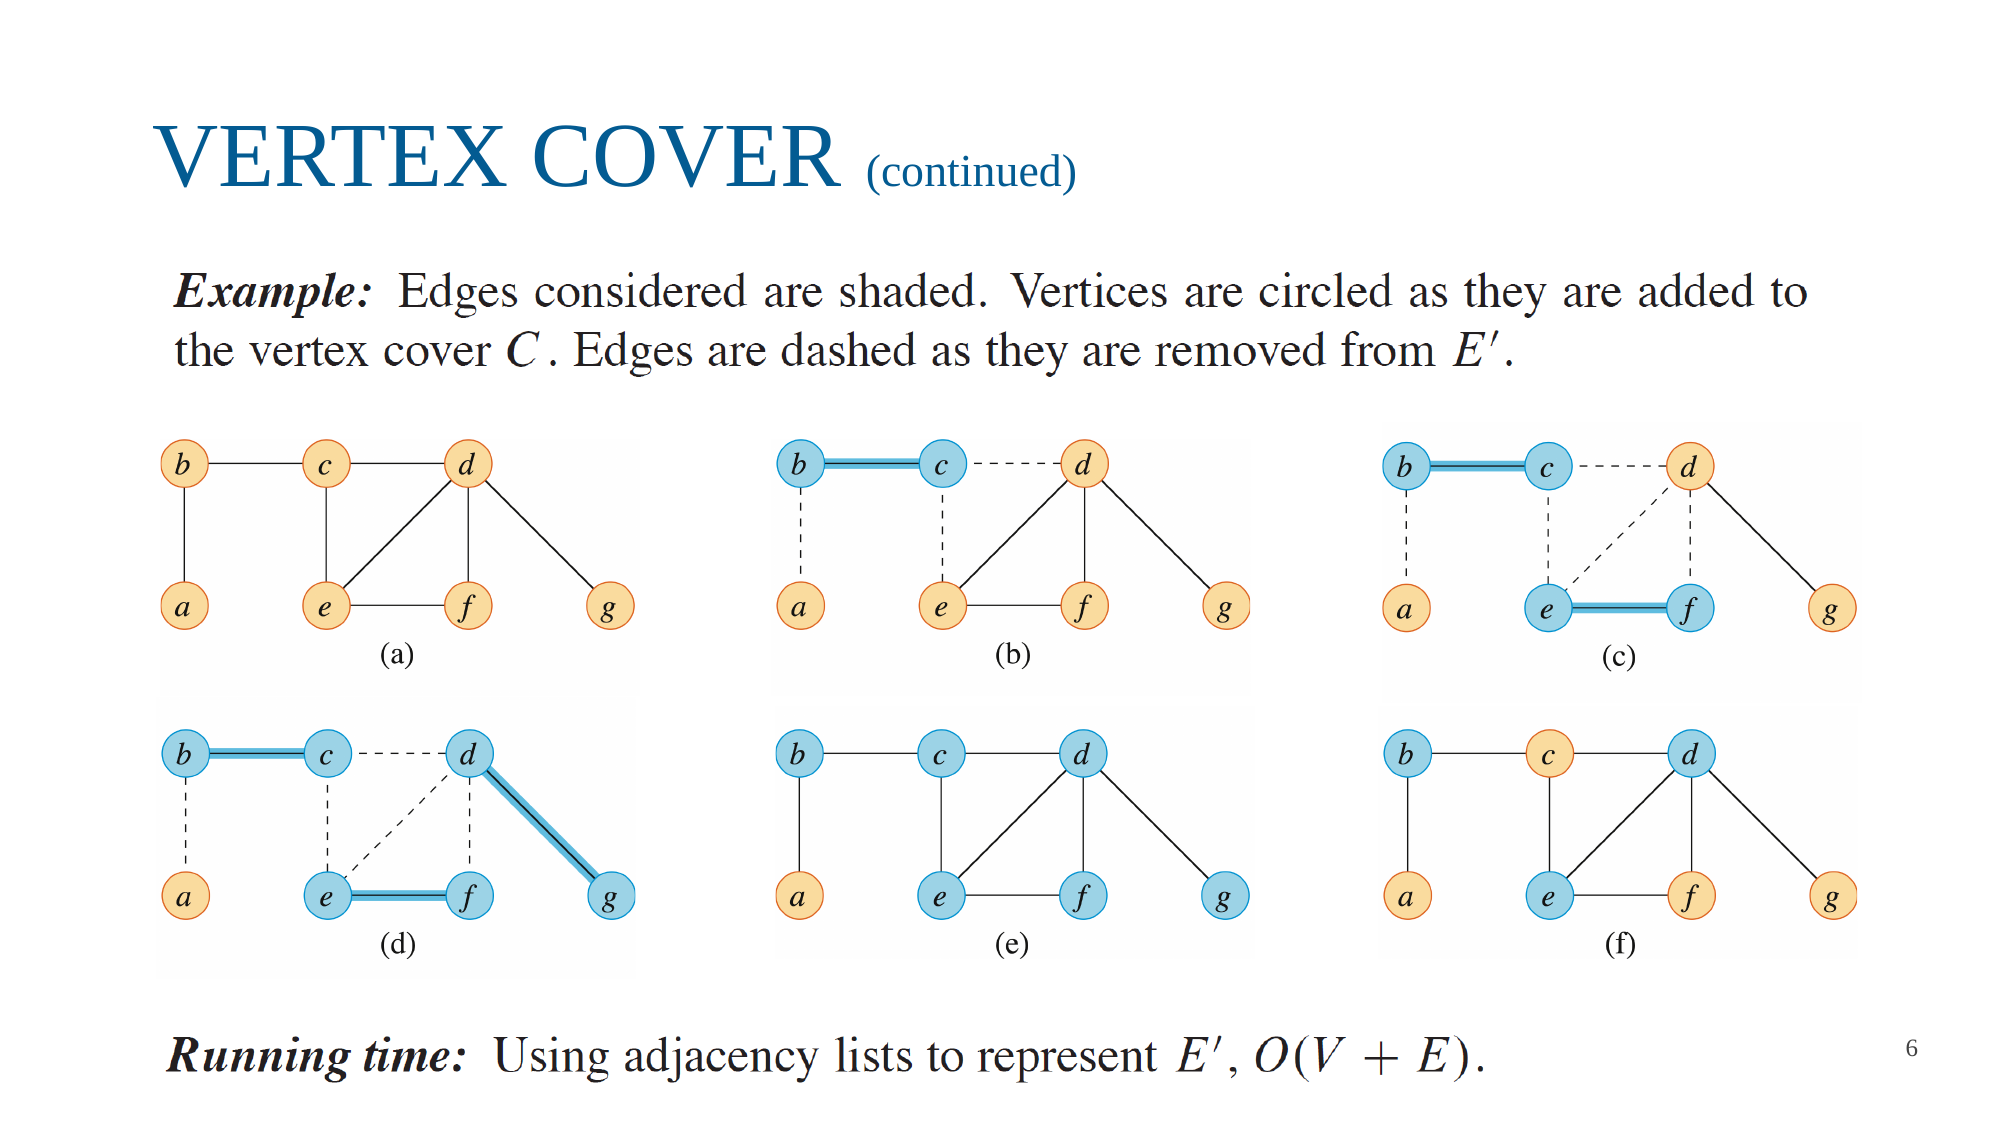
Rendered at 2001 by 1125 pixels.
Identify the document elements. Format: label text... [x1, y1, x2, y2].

picture [775, 706, 1255, 959]
picture [156, 697, 636, 979]
picture [160, 257, 1840, 393]
slide_number 6 [1483, 1016, 1934, 1077]
picture [160, 439, 640, 696]
picture [771, 439, 1251, 696]
title VERTEX COVER (continued) [137, 48, 1863, 266]
picture [1378, 706, 1858, 959]
picture [1382, 422, 1862, 703]
picture [160, 1018, 1511, 1094]
